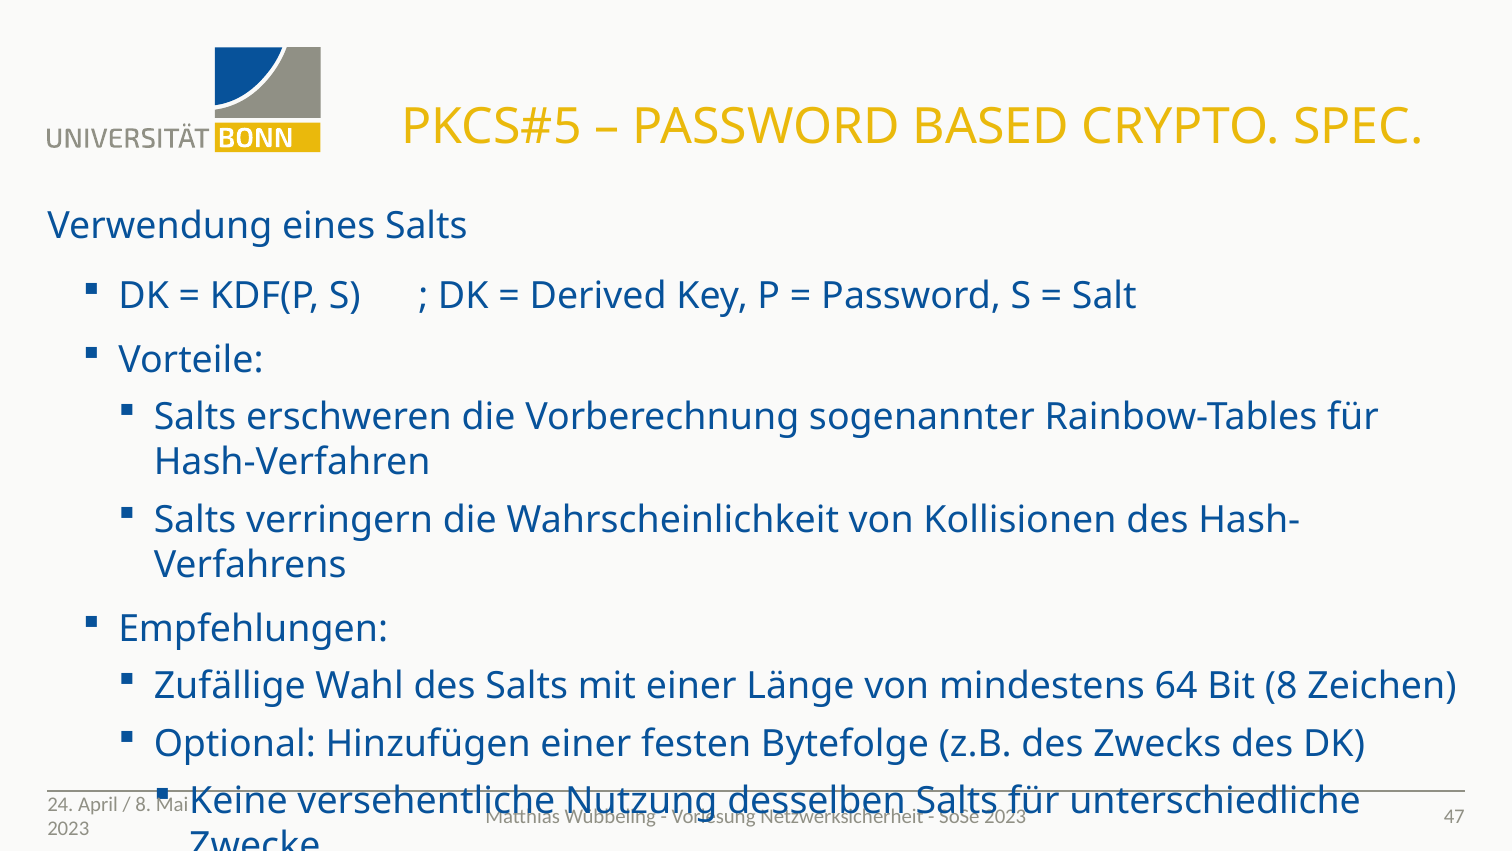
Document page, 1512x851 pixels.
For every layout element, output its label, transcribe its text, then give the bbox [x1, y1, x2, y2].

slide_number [47, 791, 189, 839]
list Verwendung eines Salts DK = KDF(P, S) ; DK = Derived Key, P = Password, S = Salt Vorteile: Salts erschweren die Vorberechnung sogenannter Rainbow-Tables für Hash-Verfahren Salts verringern die Wahrscheinlichkeit von Kollisionen des Hash-Verfahrens Empfehlungen: Zufällige Wahl des Salts mit einer Länge von mindestens 64 Bit (8 Zeichen) Optional: Hinzufügen einer festen Bytefolge (z.B. des Zwecks des DK) Keine versehentliche Nutzung desselben Salts für unterschiedliche Zwecke [47, 200, 1465, 745]
title PKCS#5 – Password based Crypto. Spec. [401, 47, 1465, 154]
footer Matthias Wübbeling - Vorlesung Netzwerksicherheit - SoSe 2023 [342, 791, 1170, 839]
slide_number 47 [1370, 791, 1465, 839]
